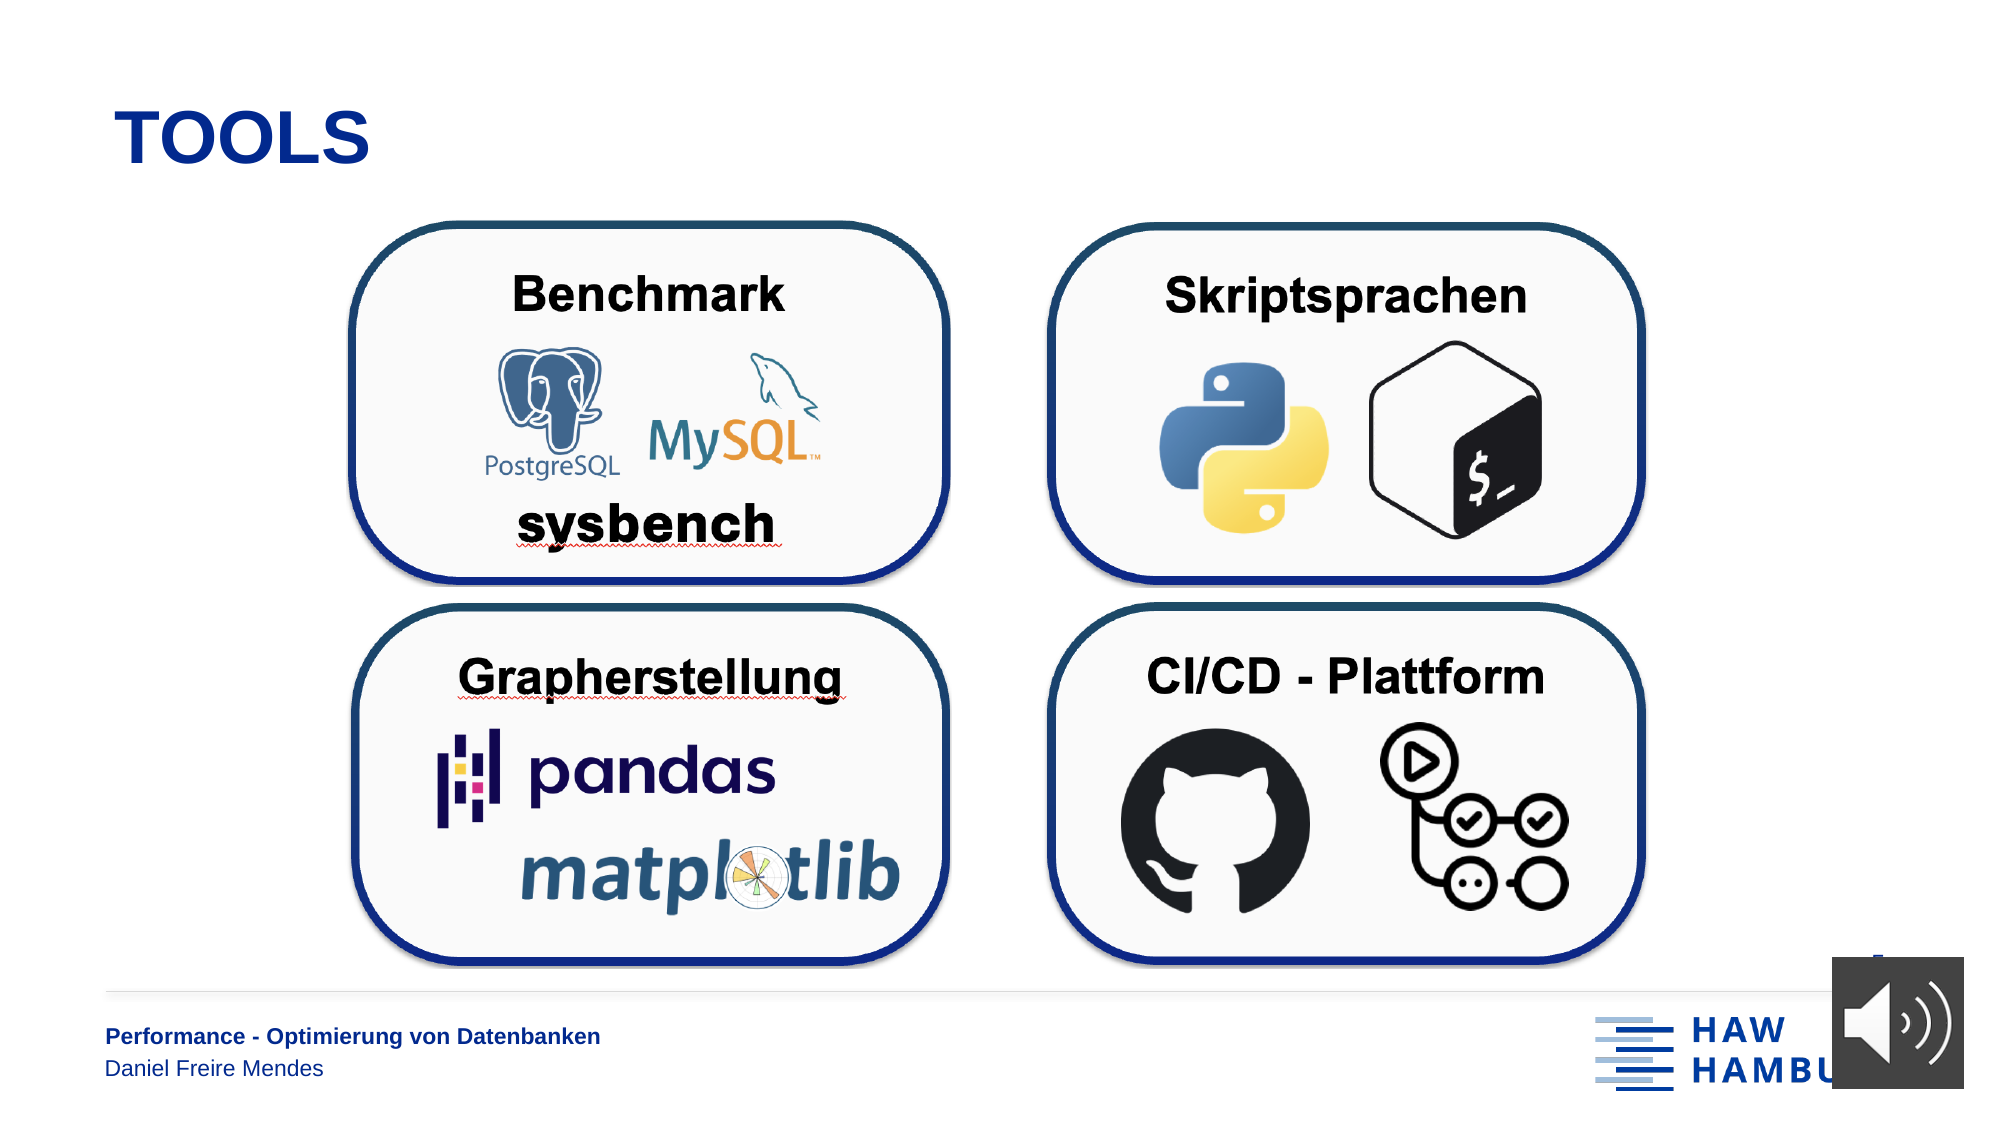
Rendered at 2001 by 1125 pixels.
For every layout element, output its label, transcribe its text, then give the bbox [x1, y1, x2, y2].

slide_number 5 [1433, 932, 1900, 993]
picture [1042, 599, 1649, 969]
picture [345, 599, 952, 969]
picture [1830, 955, 1965, 1090]
picture [346, 218, 951, 587]
picture [1042, 218, 1649, 588]
title Tools [99, 60, 1899, 218]
